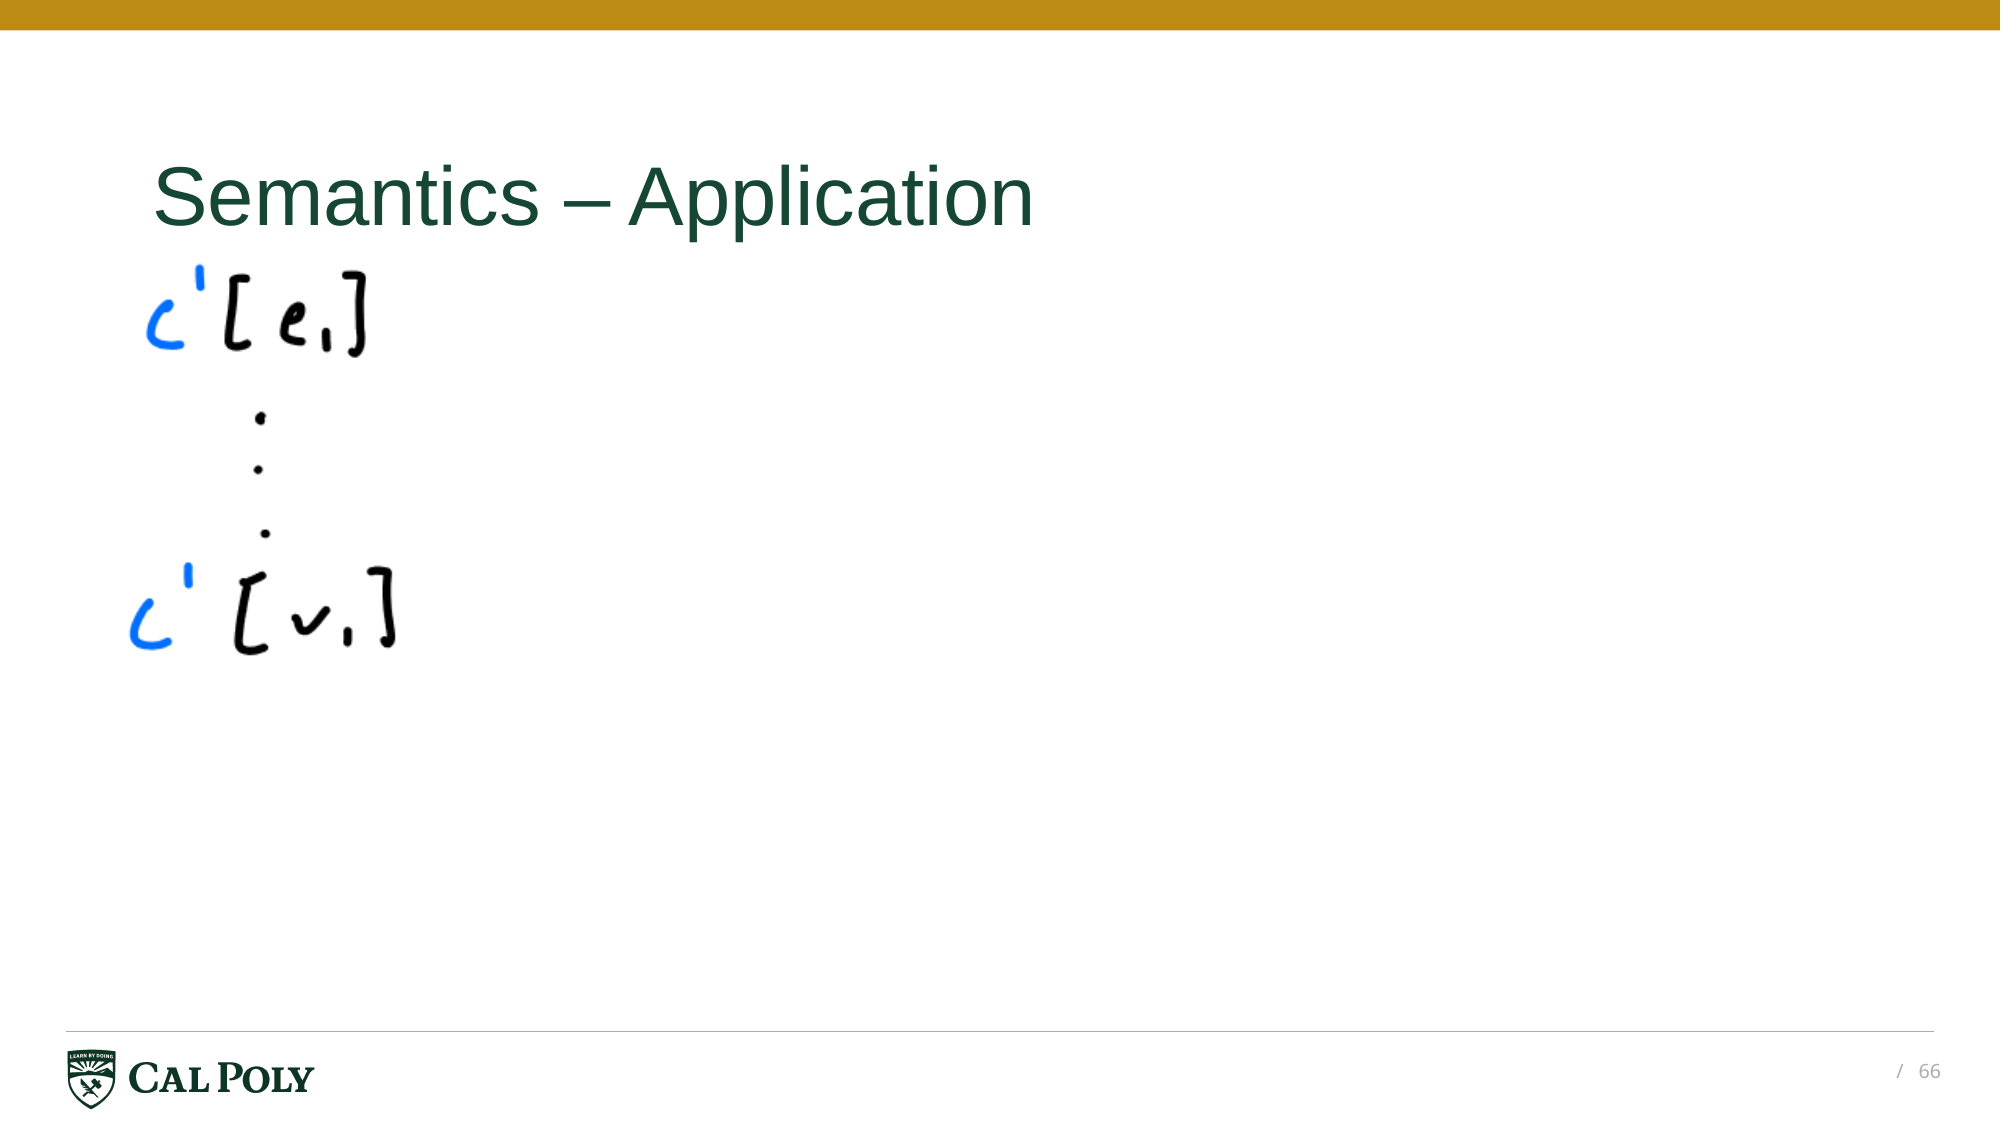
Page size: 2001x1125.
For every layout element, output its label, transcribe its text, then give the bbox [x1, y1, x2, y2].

slide_number / 66 [1866, 1041, 1956, 1102]
picture [137, 249, 377, 384]
title Semantics – Application [137, 147, 1888, 250]
picture [117, 393, 433, 679]
picture [43, 1025, 338, 1125]
